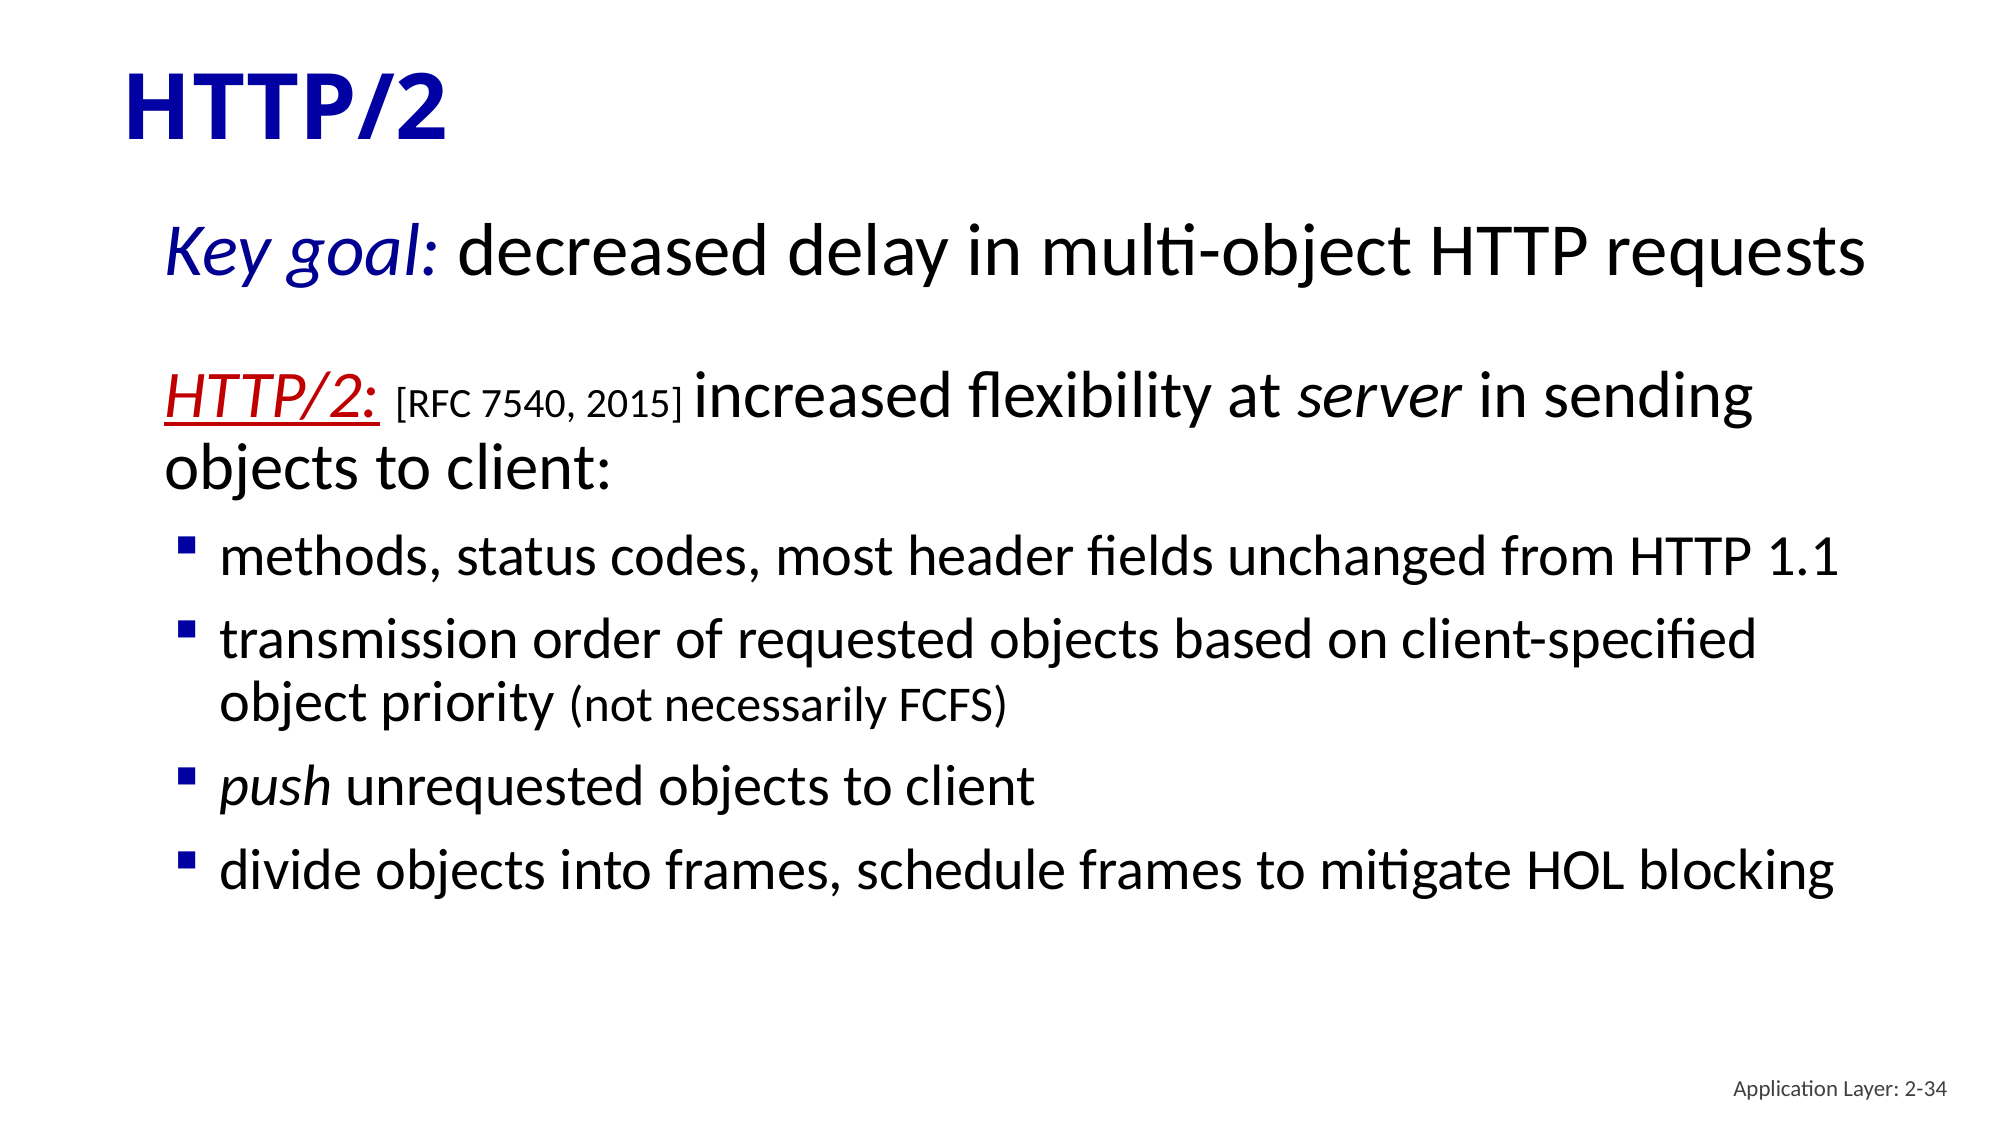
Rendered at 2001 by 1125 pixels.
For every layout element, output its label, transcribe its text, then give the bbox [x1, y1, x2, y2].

title HTTP/2 [106, 36, 1832, 184]
text_box HTTP/2: [RFC 7540, 2015] increased flexibility at server in sending objects to client: methods, status codes, most header fields unchanged from HTTP 1.1 transmission order of requested objects based on client-specified object priority (not necessarily FCFS) push unrequested objects to client divide objects into frames, schedule frames to mitigate HOL blocking [147, 352, 1864, 1089]
slide_number Application Layer: 2-34 [1512, 1056, 1963, 1117]
text_box Key goal: decreased delay in multi-object HTTP requests [93, 202, 1918, 286]
